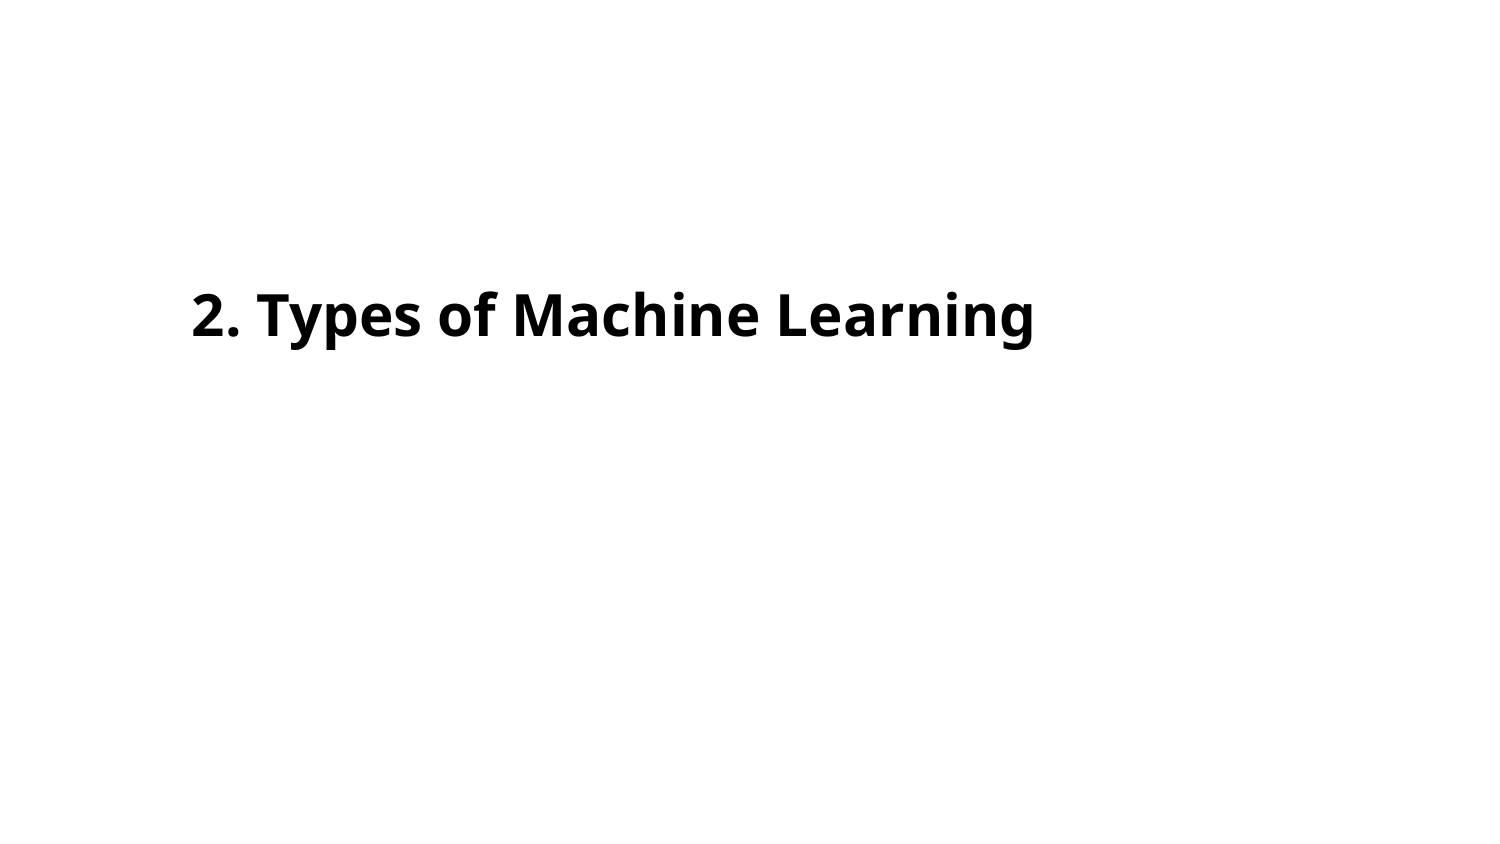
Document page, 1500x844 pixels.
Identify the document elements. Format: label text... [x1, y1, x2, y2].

title 2. Types of Machine Learning [176, 262, 1190, 526]
